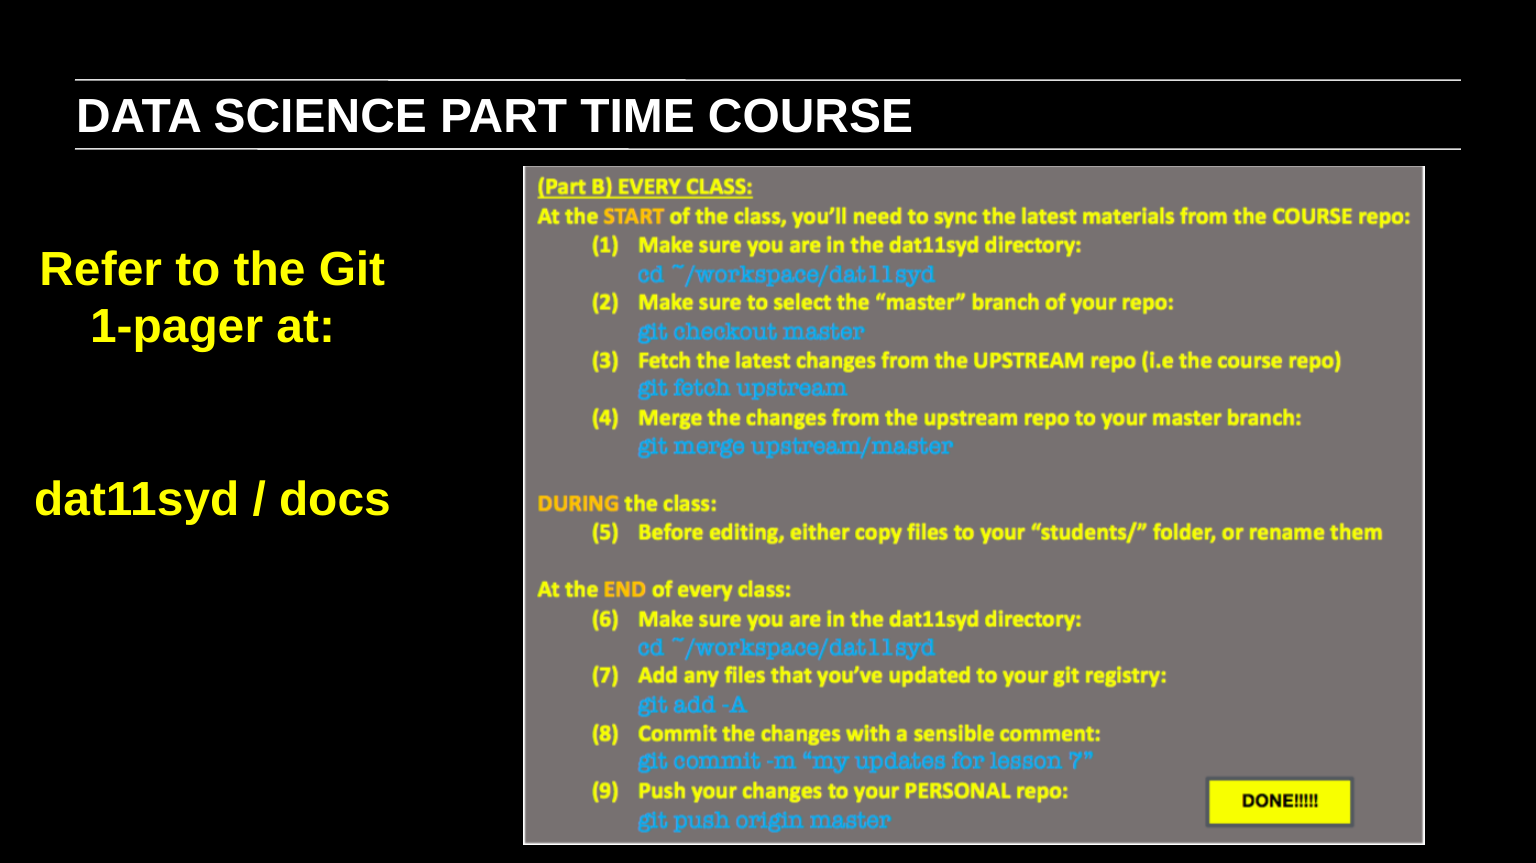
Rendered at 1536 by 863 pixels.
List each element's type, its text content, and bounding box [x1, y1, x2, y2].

picture [523, 166, 1426, 845]
text_box Refer to the Git 1-pager at: dat11syd / docs [19, 229, 407, 532]
list DATA SCIENCE PART TIME COURSE [60, 80, 1112, 184]
